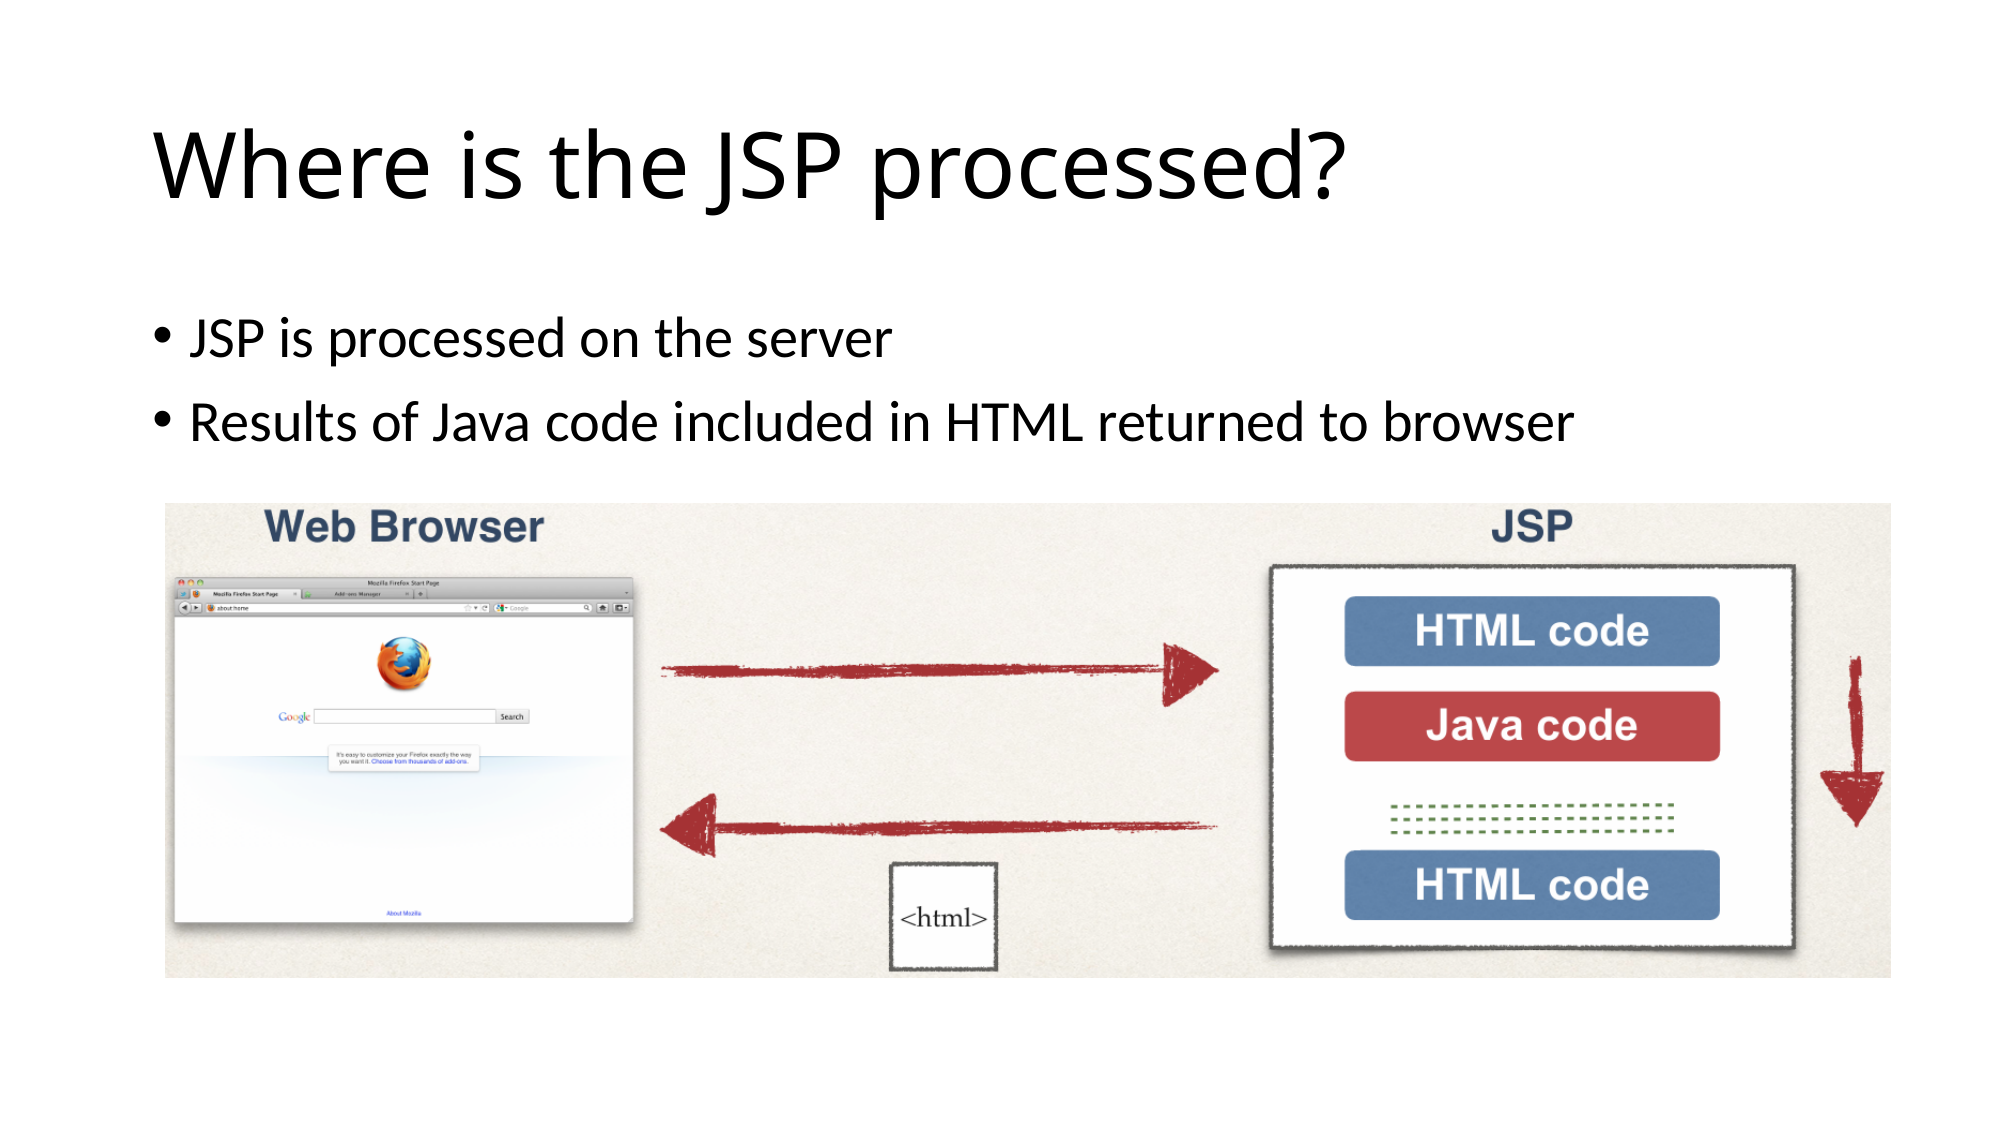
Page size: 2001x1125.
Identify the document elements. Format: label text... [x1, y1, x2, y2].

picture [165, 503, 1891, 978]
list JSP is processed on the server Results of Java code included in HTML returned to browser [137, 299, 1863, 1014]
title Where is the JSP processed? [137, 59, 1863, 278]
